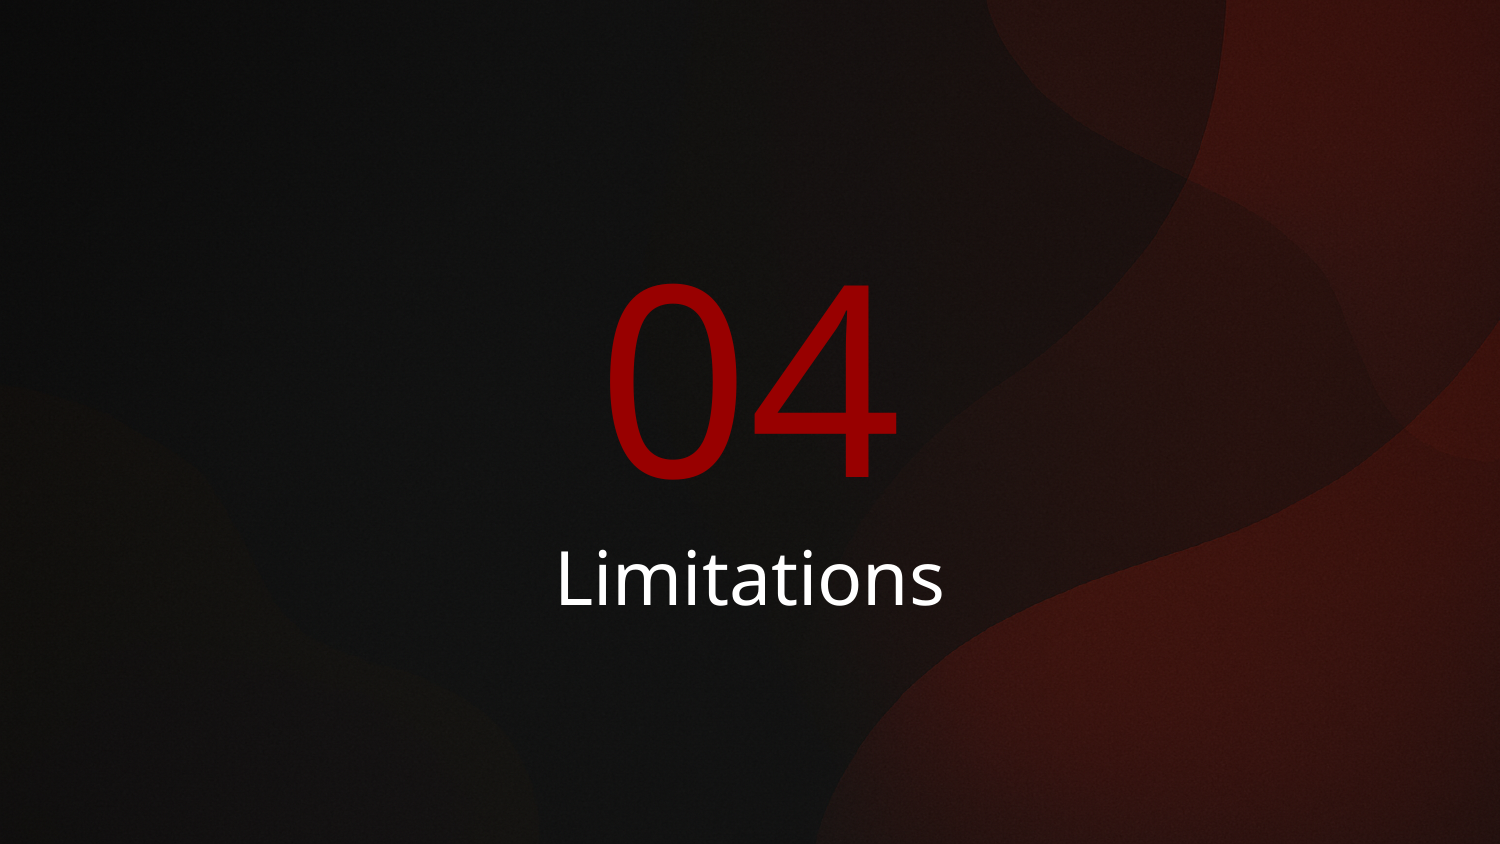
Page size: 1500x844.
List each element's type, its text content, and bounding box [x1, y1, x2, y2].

picture [0, 0, 1500, 844]
title 04 [537, 195, 963, 497]
title Limitations [114, 503, 1386, 648]
